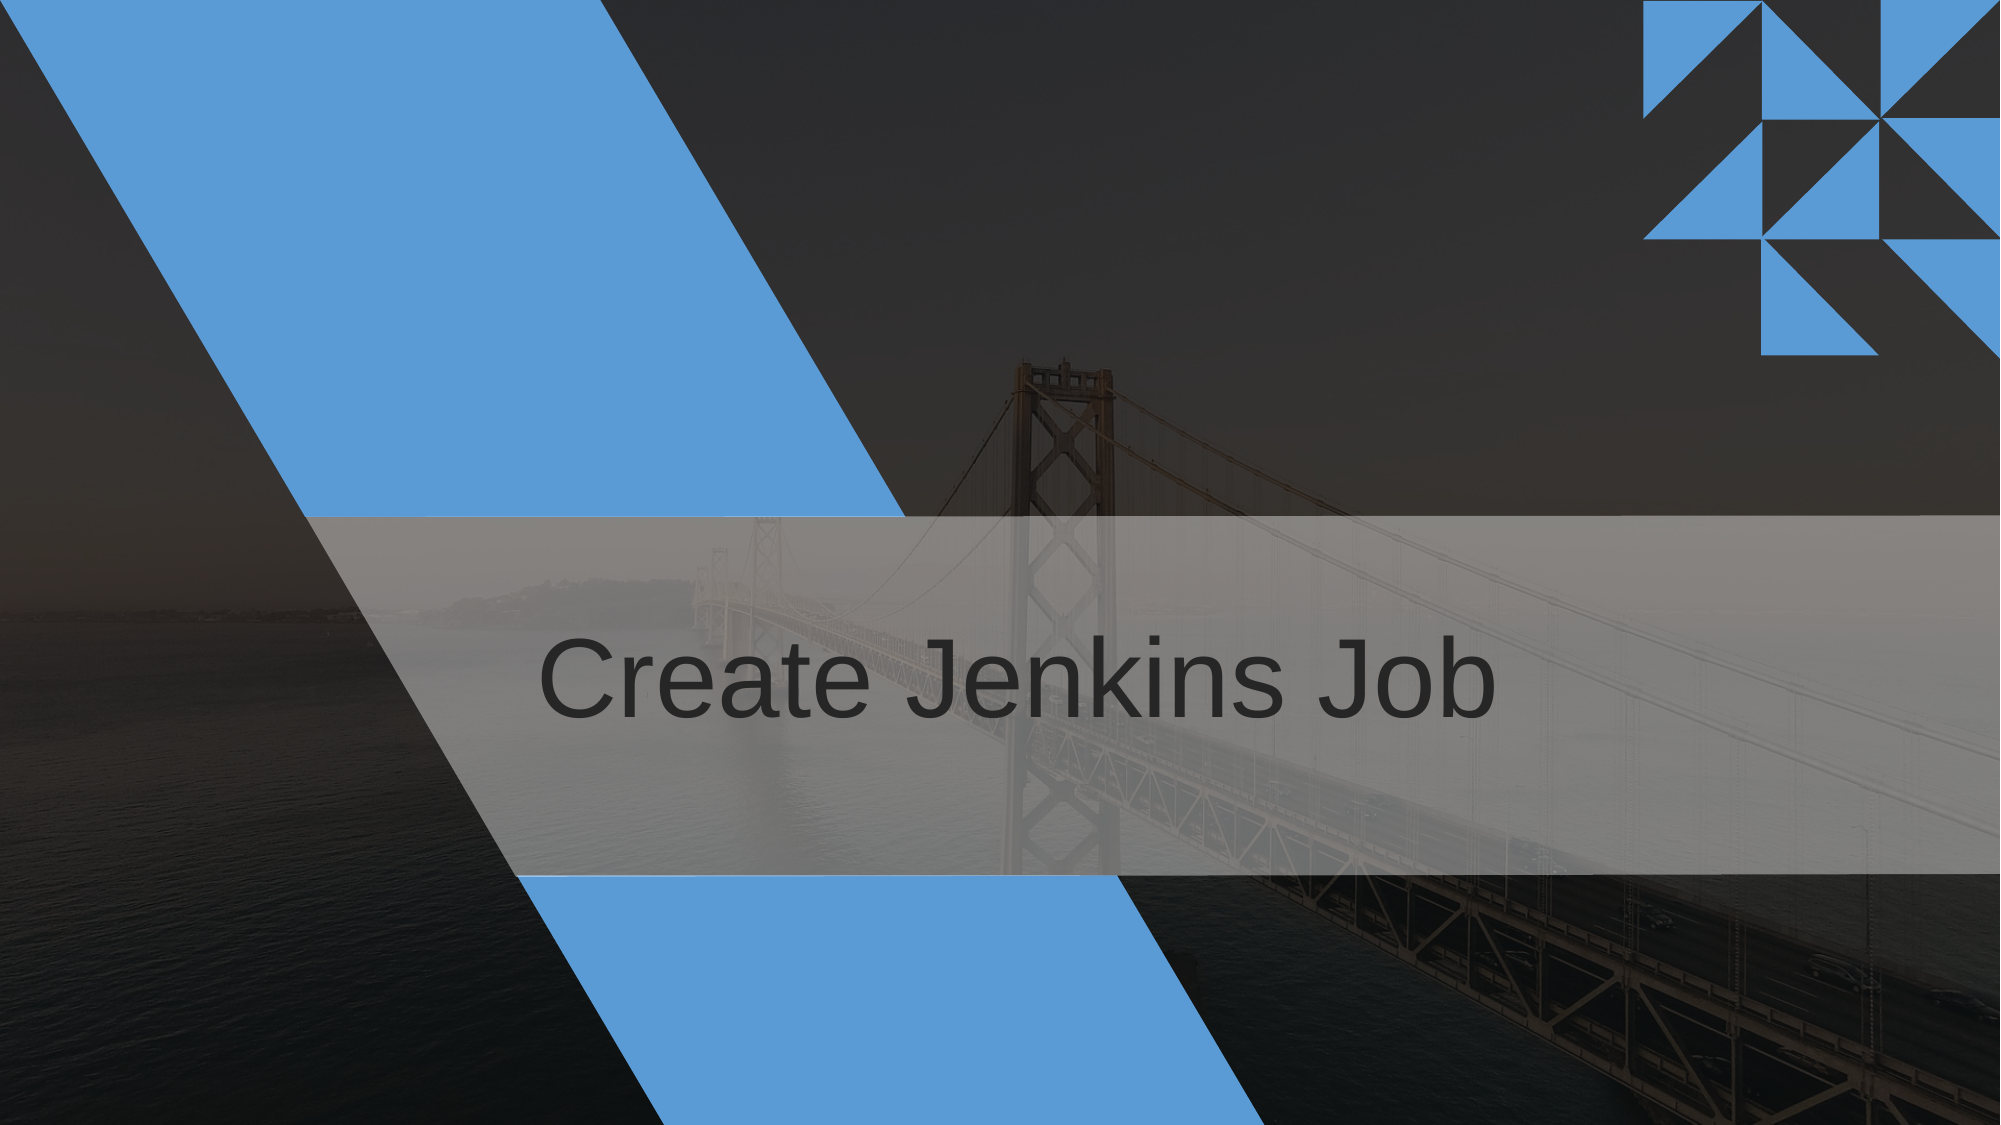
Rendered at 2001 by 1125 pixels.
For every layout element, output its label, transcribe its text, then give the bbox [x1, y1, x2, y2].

text_box Create Jenkins Job [521, 597, 1785, 748]
text_box [303, 514, 2000, 878]
text_box [1760, 233, 1882, 357]
text_box [0, 0, 906, 516]
text_box [1880, 117, 2000, 238]
text_box [1640, 118, 1764, 241]
text_box [517, 877, 1266, 1125]
text_box [1760, 1, 1883, 121]
text_box [1764, 121, 1881, 241]
text_box [1879, 0, 2000, 117]
text_box [1879, 238, 2000, 361]
text_box [1642, 0, 1766, 122]
